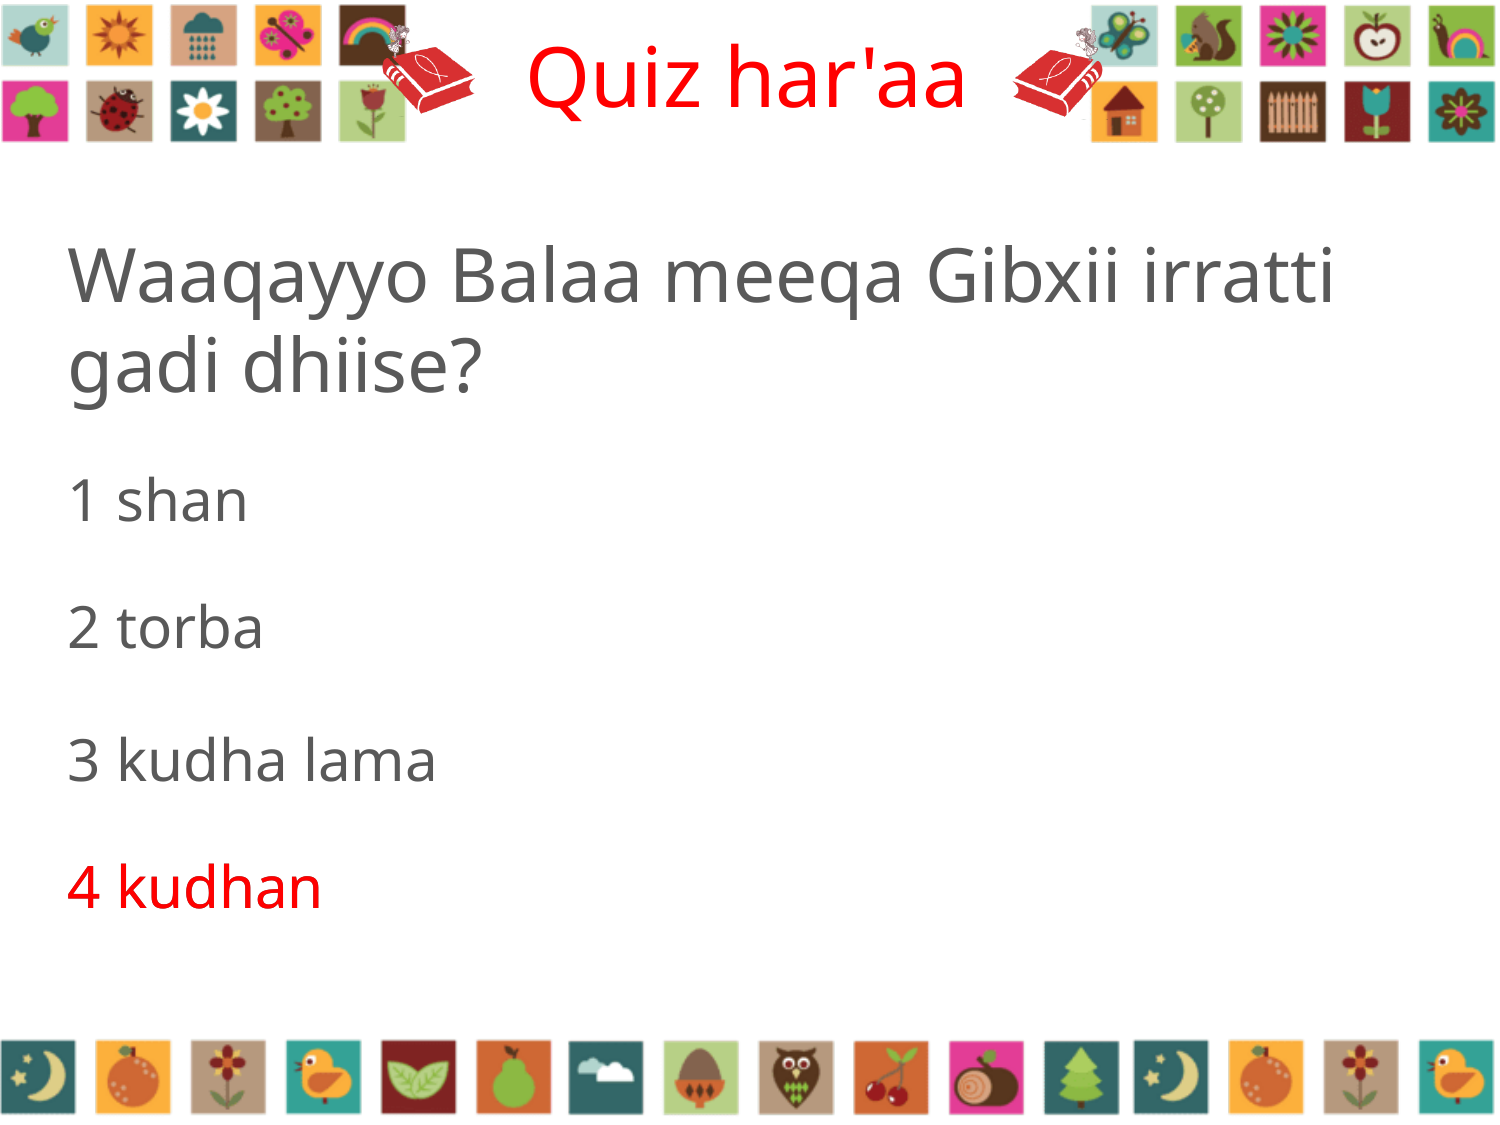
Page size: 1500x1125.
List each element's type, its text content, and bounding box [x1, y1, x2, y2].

text_box 1 shan [53, 456, 1436, 541]
text_box 3 kudha lama [53, 716, 1483, 801]
picture [981, 3, 1500, 150]
text_box Waaqayyo Balaa meeqa Gibxii irratti gadi dhiise? [53, 219, 1436, 415]
text_box 2 torba [53, 582, 1436, 668]
text_box Quiz har'aa [425, 16, 1078, 131]
picture [0, 3, 507, 150]
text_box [0, 1028, 1500, 1118]
text_box 4 kudhan [53, 842, 1483, 928]
